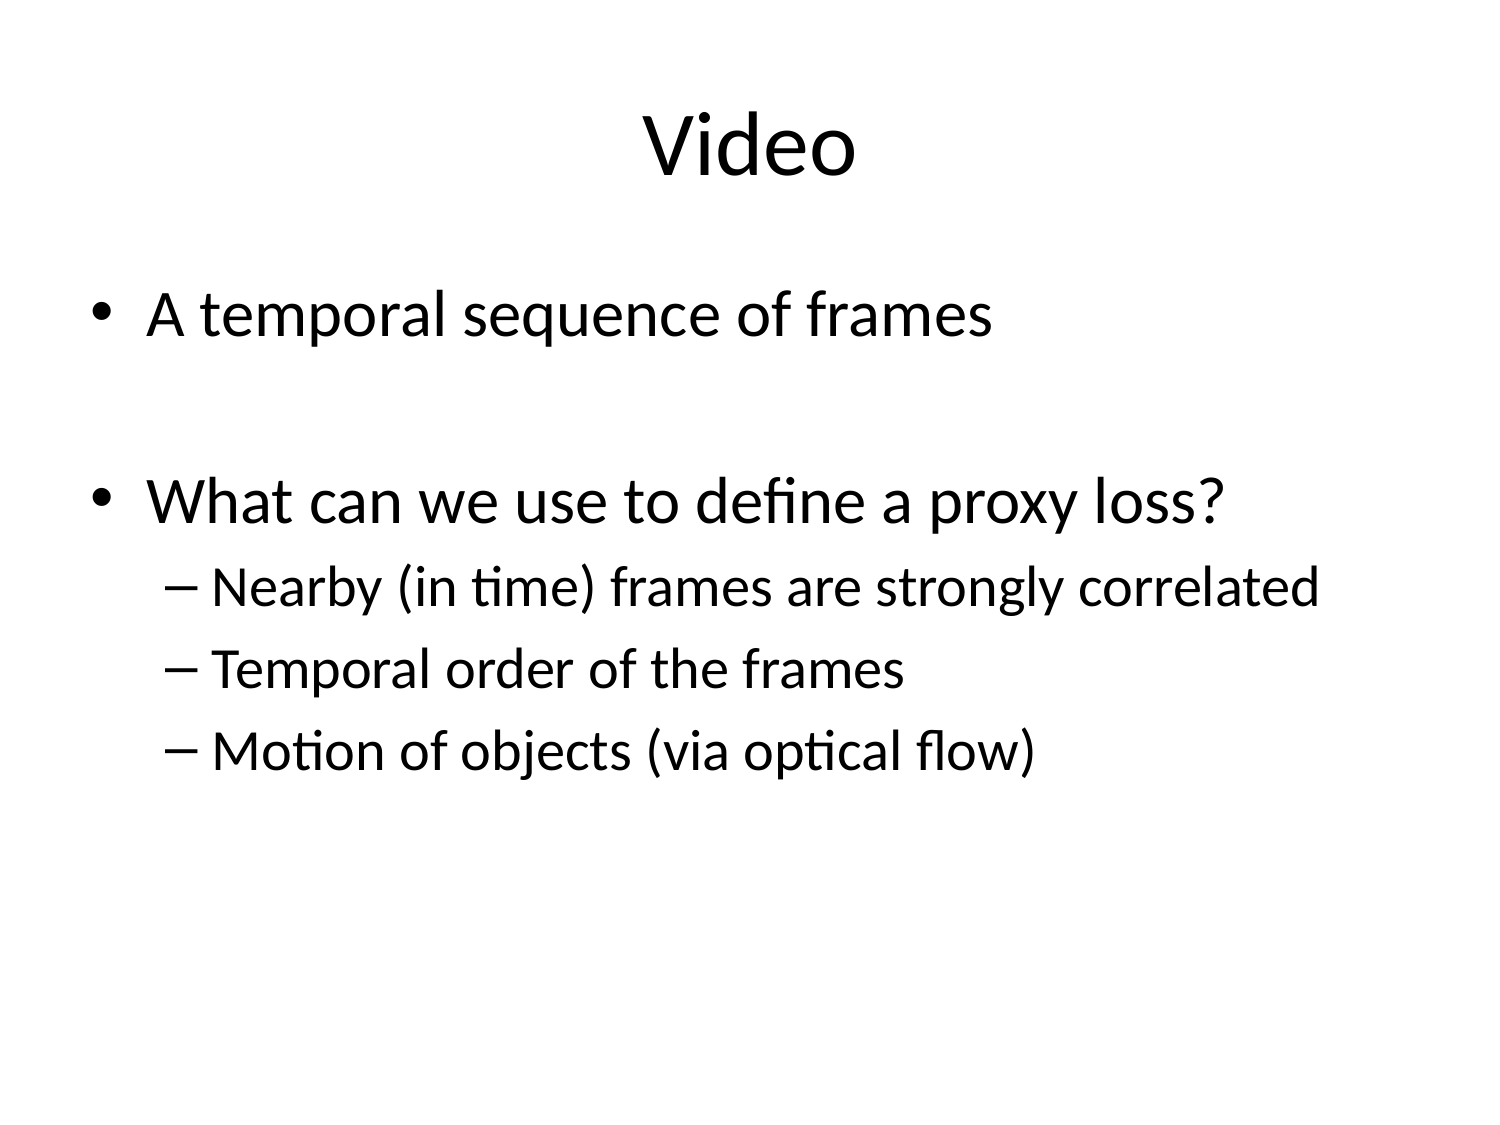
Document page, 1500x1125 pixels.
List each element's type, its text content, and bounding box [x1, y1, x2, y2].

title Video [75, 45, 1425, 233]
list A temporal sequence of frames What can we use to define a proxy loss? Nearby (in time) frames are strongly correlated Temporal order of the frames Motion of objects (via optical flow) [75, 262, 1425, 1005]
